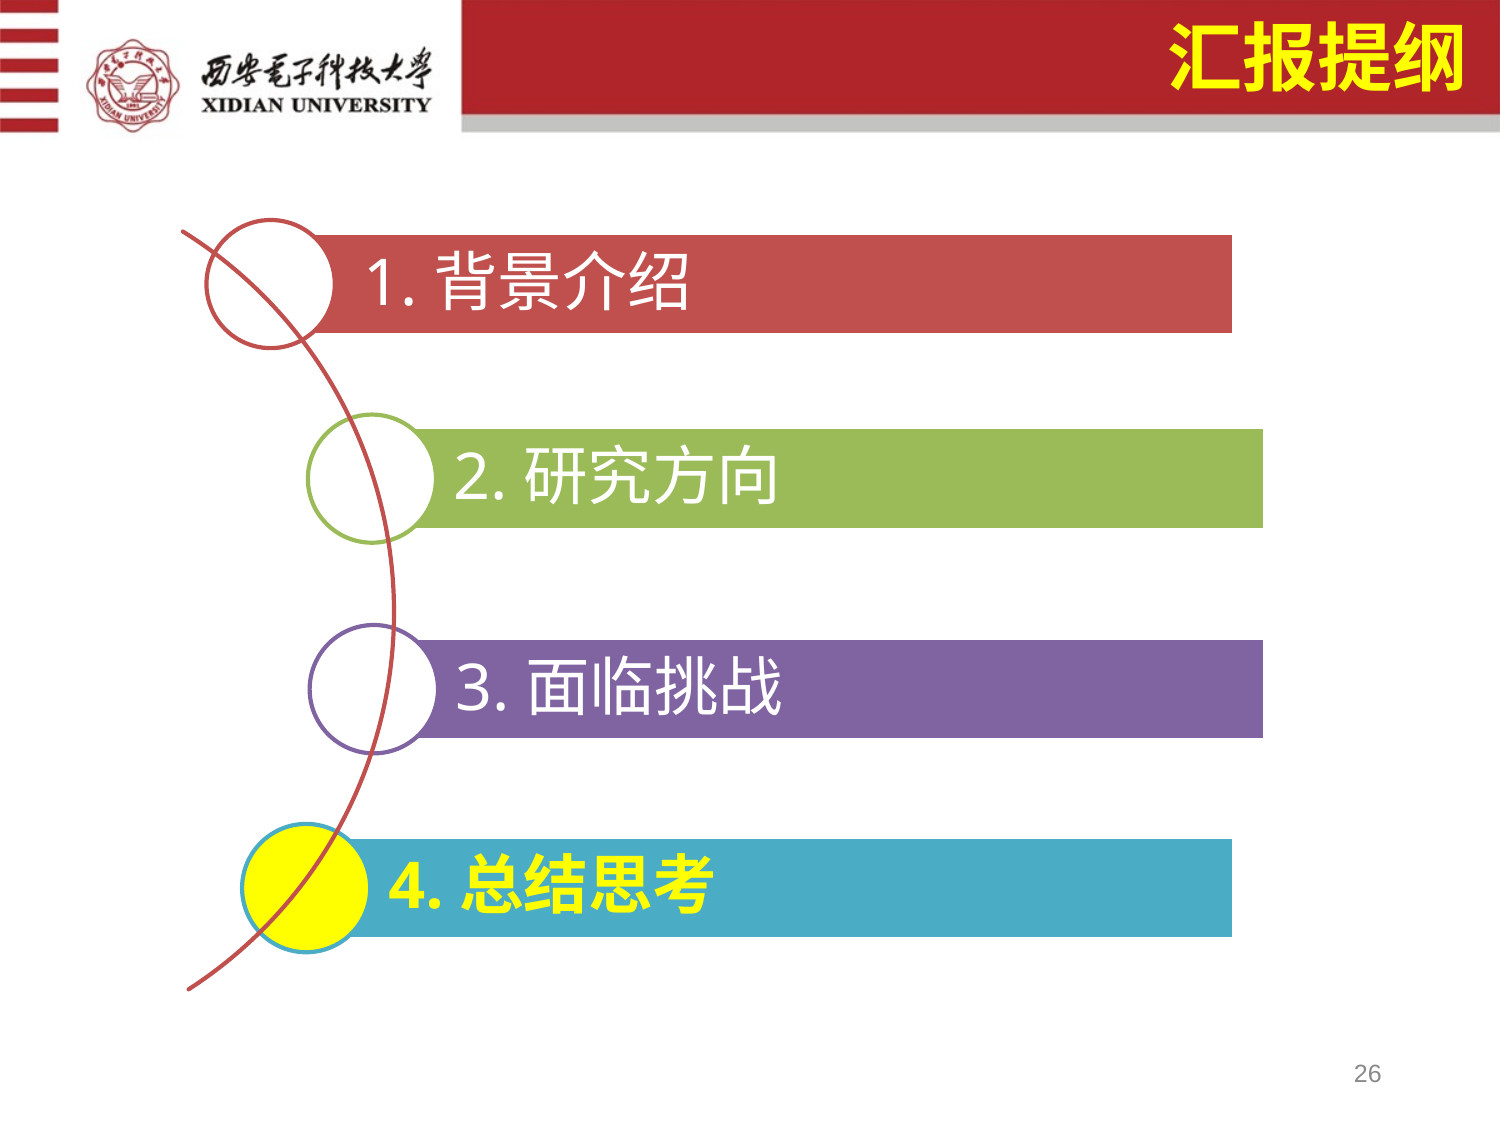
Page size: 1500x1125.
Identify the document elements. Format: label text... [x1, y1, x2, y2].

text_box [242, 823, 336, 932]
text_box [215, 219, 335, 340]
text_box [309, 624, 393, 754]
text_box [206, 254, 302, 349]
text_box 2.研究方向 [412, 427, 1265, 530]
picture [0, 0, 1500, 1125]
text_box 3.面临挑战 [414, 638, 1265, 741]
slide_number 26 [1059, 1042, 1397, 1103]
text_box 4.总结思考 [345, 836, 1235, 940]
text_box [351, 414, 437, 541]
text_box [260, 832, 371, 953]
text_box [372, 628, 439, 754]
text_box 1.背景介绍 [310, 232, 1235, 336]
text_box [307, 418, 388, 543]
text_box 汇报提纲 [1139, 19, 1496, 92]
